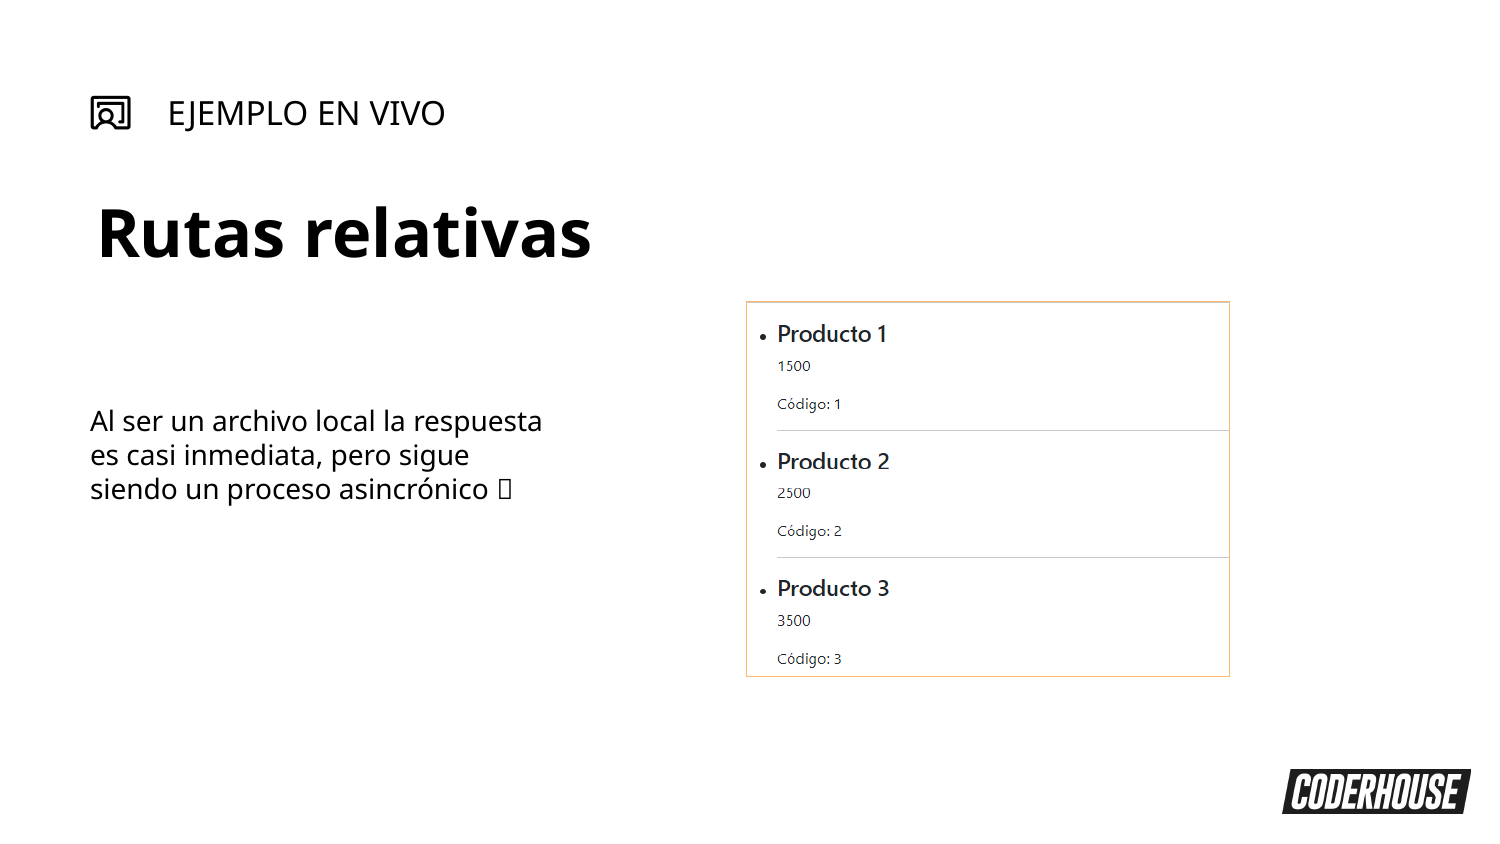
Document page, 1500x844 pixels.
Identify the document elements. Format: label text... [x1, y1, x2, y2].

text_box EJEMPLO EN VIVO [152, 76, 632, 147]
picture [1281, 769, 1471, 814]
text_box Al ser un archivo local la respuesta es casi inmediata, pero sigue siendo un proceso asincrónico 🤯 [75, 388, 573, 588]
picture [86, 87, 135, 137]
text_box [74, 76, 146, 133]
text_box Rutas relativas [81, 175, 653, 286]
picture [747, 301, 1229, 676]
